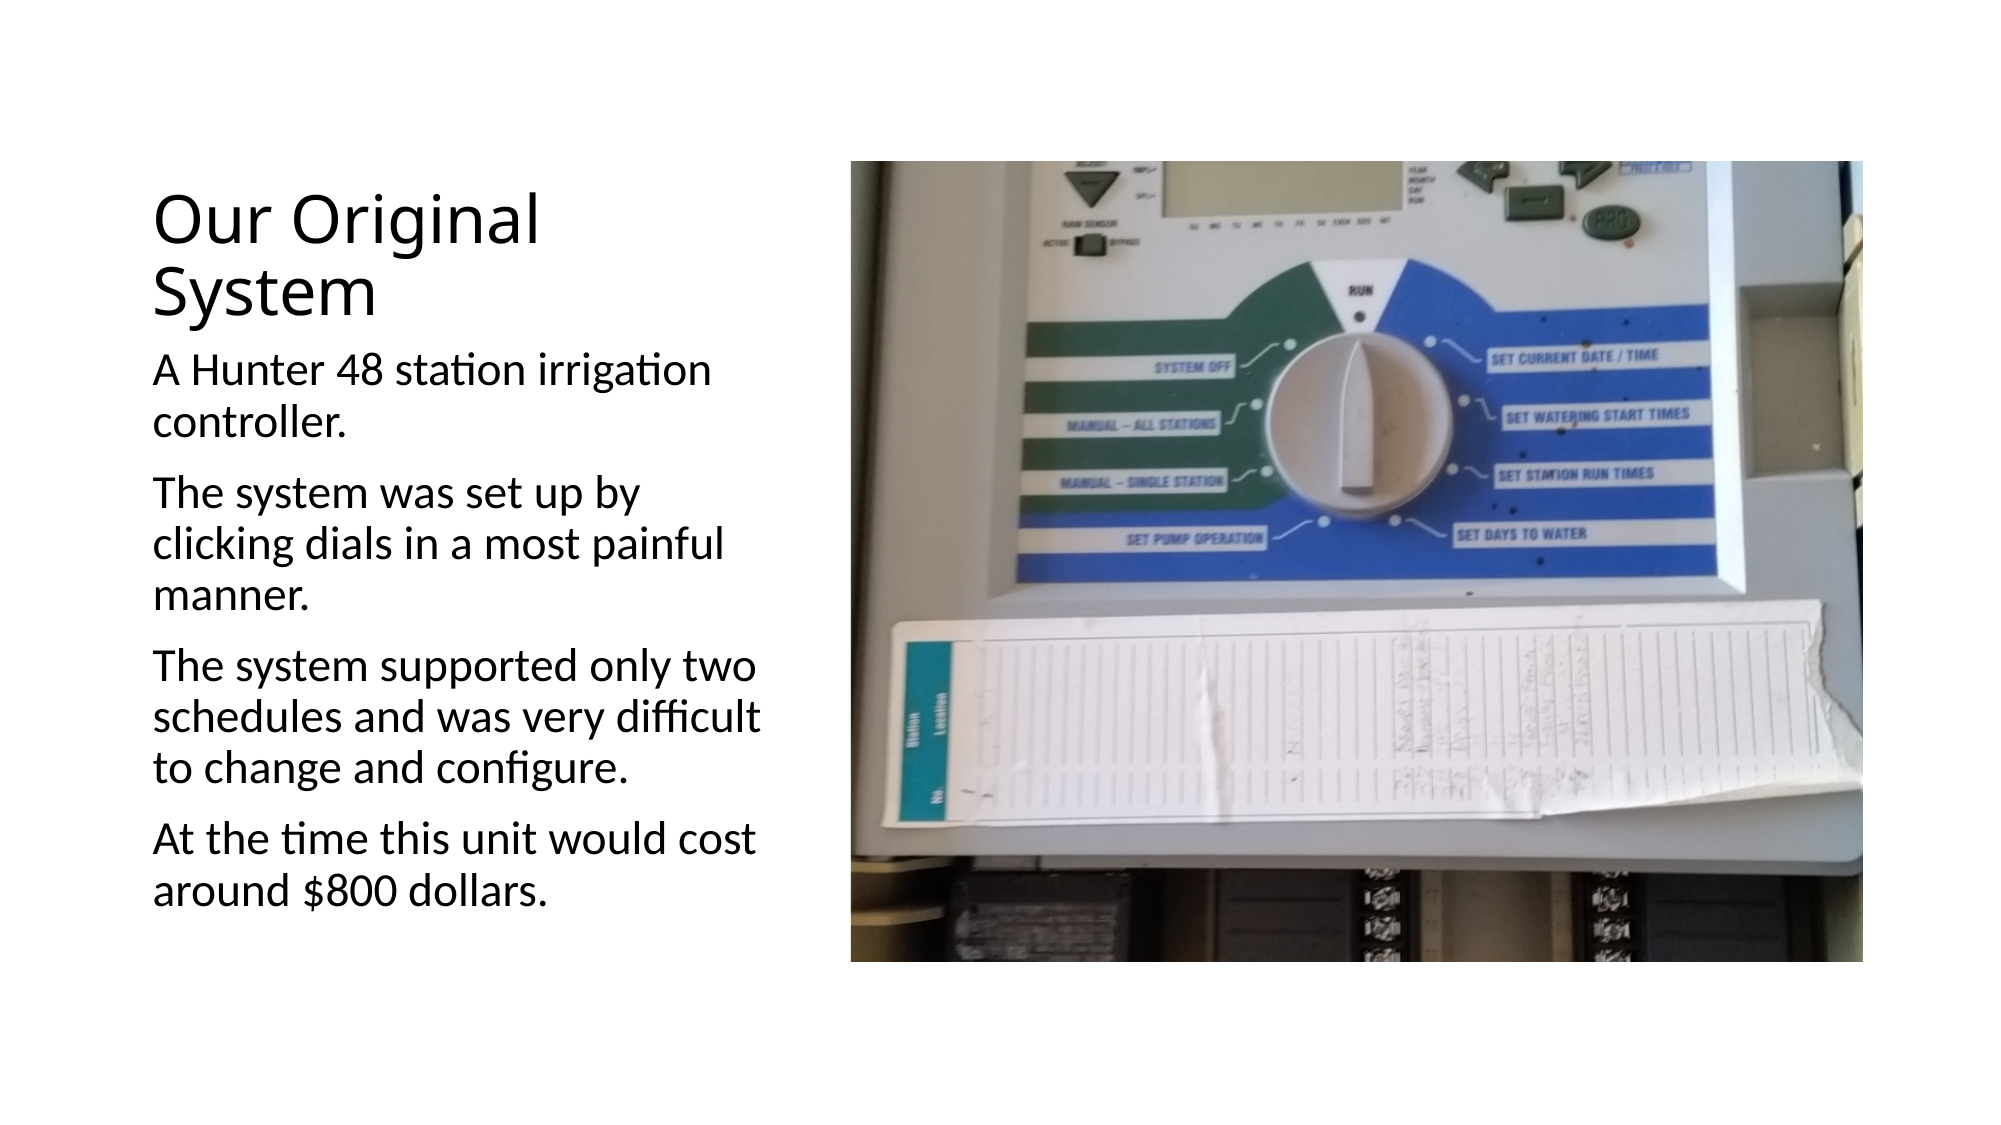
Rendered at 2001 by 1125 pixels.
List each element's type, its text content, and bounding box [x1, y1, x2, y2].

list A Hunter 48 station irrigation controller. The system was set up by clicking dials in a most painful manner. The system supported only two schedules and was very difficult to change and configure. At the time this unit would cost around $800 dollars. [137, 337, 783, 963]
picture [852, 55, 1863, 1068]
title Our Original System [137, 75, 783, 337]
